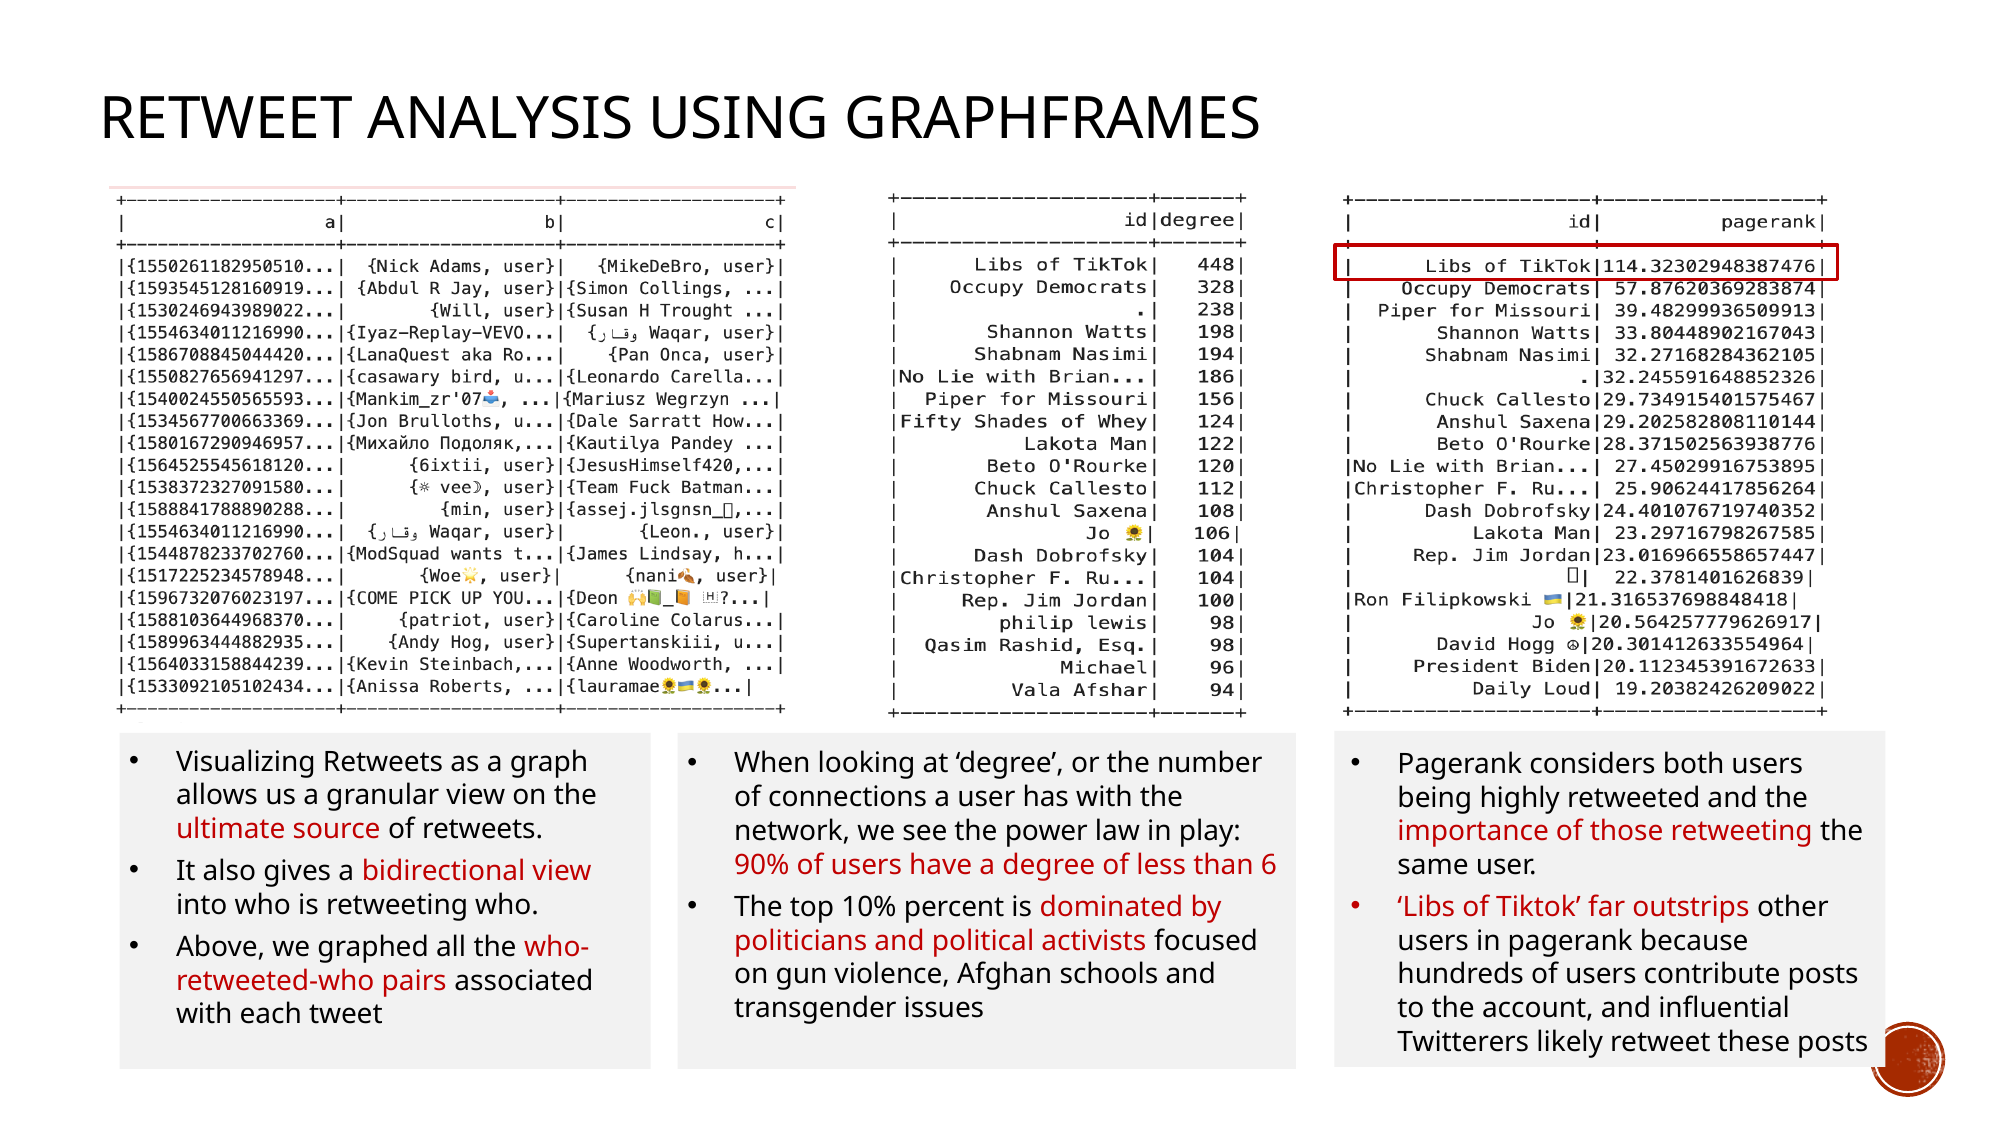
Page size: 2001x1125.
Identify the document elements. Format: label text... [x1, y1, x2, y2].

text_box [119, 732, 652, 1070]
text_box Visualizing Retweets as a graph allows us a granular view on the ultimate source of retweets. It also gives a bidirectional view into who is retweeting who. Above, we graphed all the who-retweeted-who pairs associated with each tweet [113, 734, 620, 1053]
picture [102, 186, 796, 723]
text_box [1333, 730, 1886, 1068]
title Retweet analysis using graphframes [84, 79, 1929, 160]
text_box [1835, 244, 1839, 280]
text_box [677, 732, 1297, 1070]
picture [1334, 192, 1835, 723]
text_box Pagerank considers both users being highly retweeted and the importance of those retweeting the same user. ‘Libs of Tiktok’ far outstrips other users in pagerank because hundreds of users contribute posts to the account, and influential Twitterers likely retweet these posts [1335, 737, 1886, 1055]
text_box When looking at ‘degree’, or the number of connections a user has with the network, we see the power law in play: 90% of users have a degree of less than 6 The top 10% percent is dominated by politicians and political activists focused on gun violence, Afghan schools and transgender issues [671, 736, 1295, 1053]
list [874, 189, 1254, 720]
